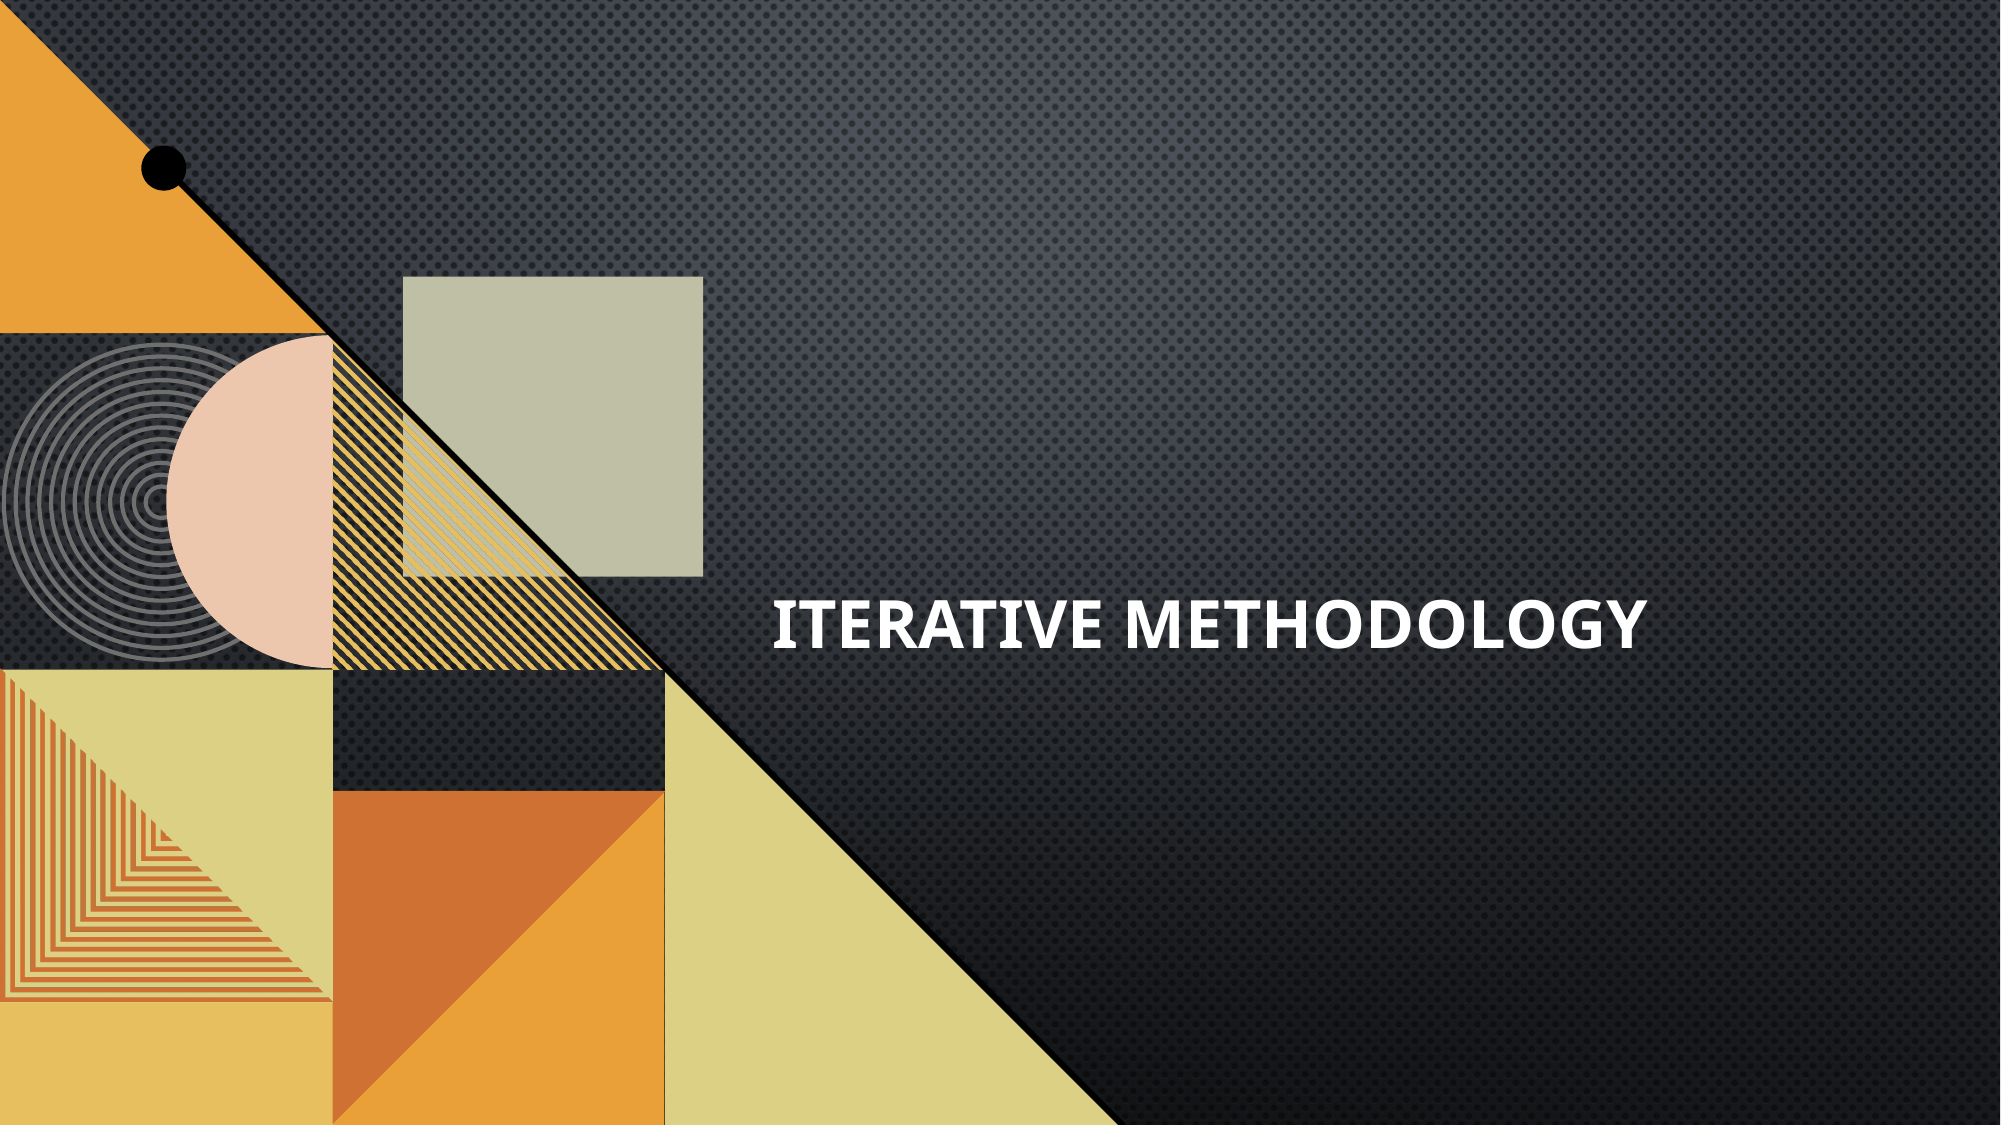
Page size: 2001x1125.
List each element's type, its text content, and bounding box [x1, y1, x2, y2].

picture [339, 336, 666, 663]
picture [0, 340, 662, 1002]
title Iterative methodology [757, 471, 2000, 773]
